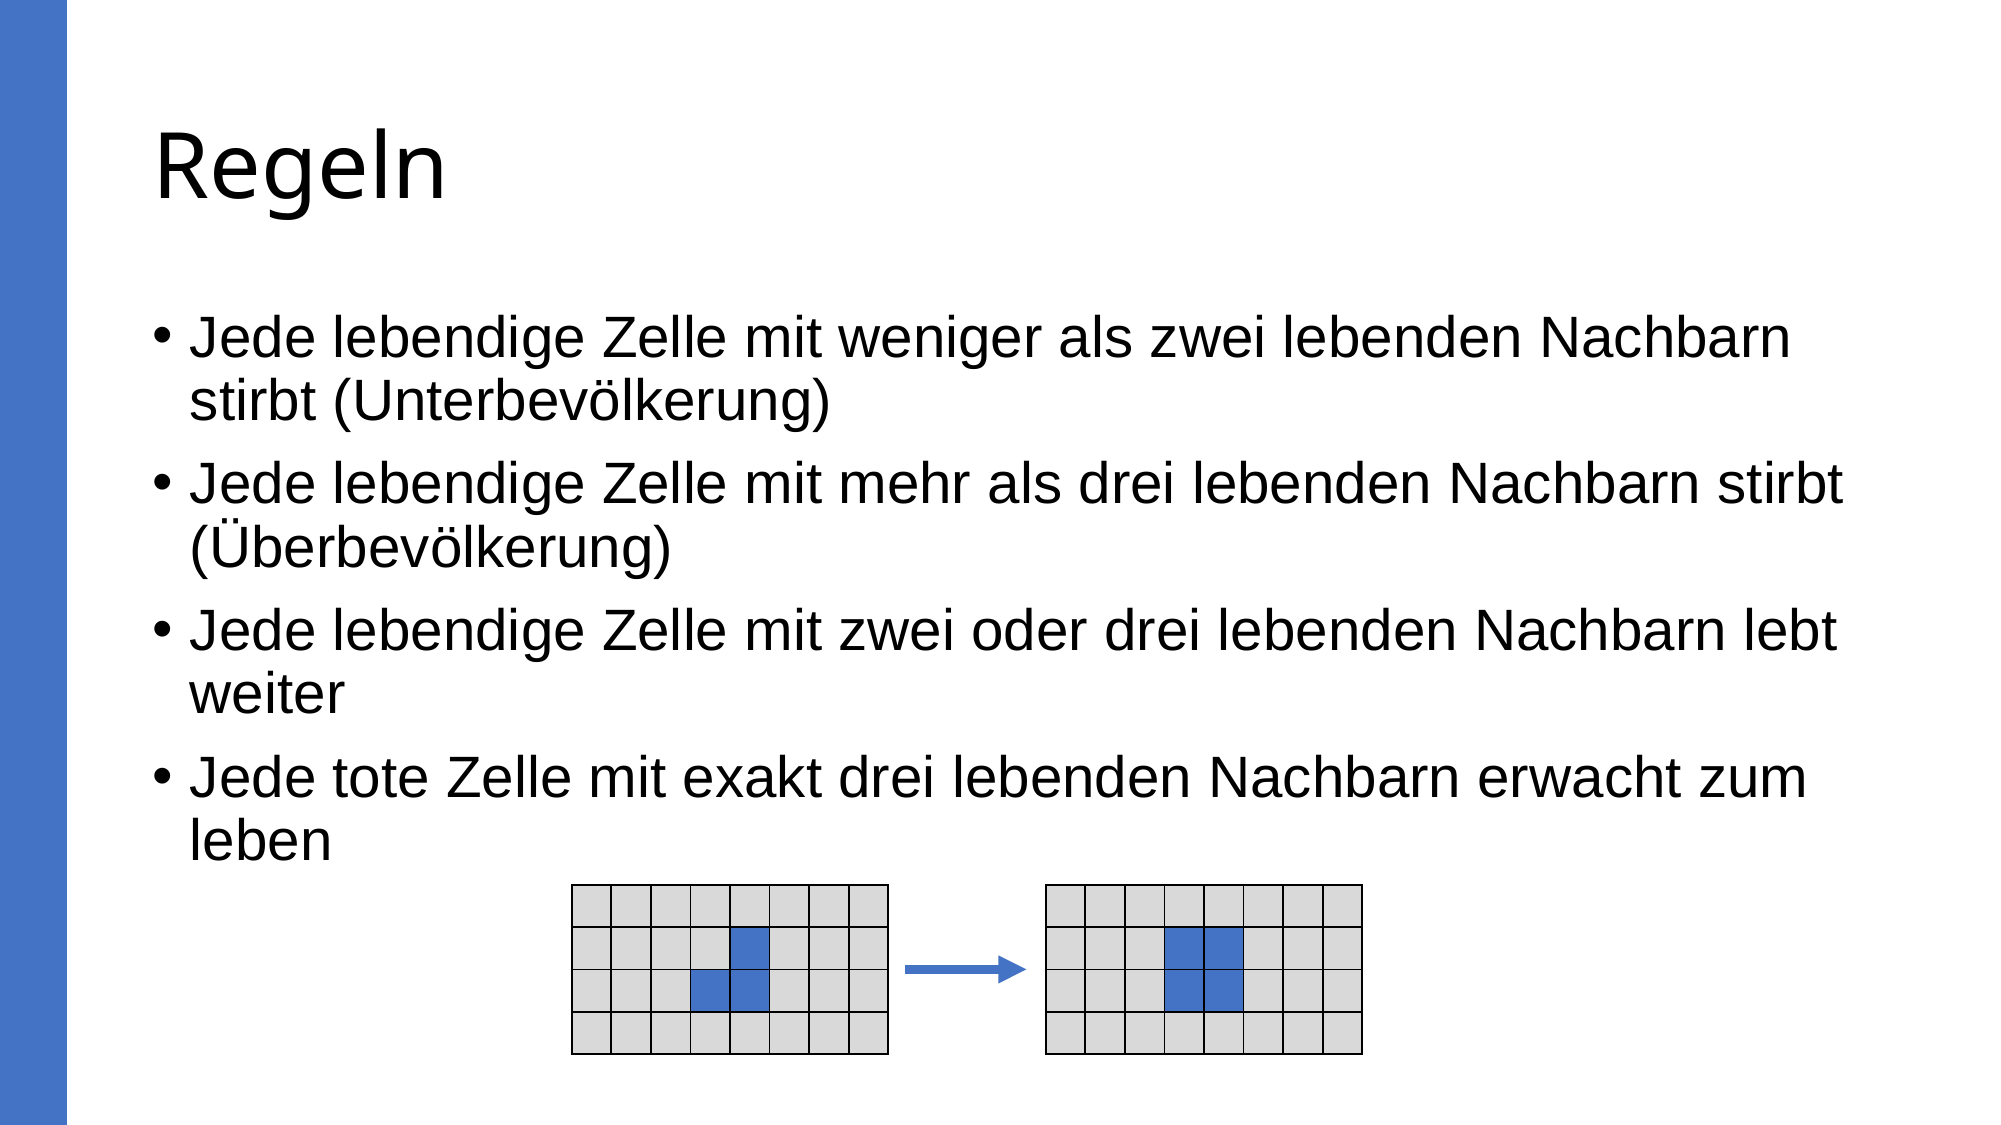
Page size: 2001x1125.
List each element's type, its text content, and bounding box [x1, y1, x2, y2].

table_header [1324, 886, 1361, 926]
table_cell [691, 1013, 729, 1053]
table_cell [612, 928, 650, 969]
table_cell [1205, 1013, 1243, 1053]
table_header [1126, 886, 1164, 926]
table_cell [810, 970, 848, 1011]
table_cell [770, 970, 808, 1011]
table_cell [1284, 1013, 1322, 1053]
table_header [1244, 886, 1282, 926]
table_cell [1244, 928, 1282, 969]
table_header [691, 886, 729, 926]
table_cell [731, 1013, 769, 1053]
table_cell [652, 1013, 690, 1053]
table_cell [1126, 970, 1164, 1011]
table_header [612, 886, 650, 926]
table_cell [1165, 970, 1203, 1011]
table_cell [1047, 970, 1084, 1011]
table_header [1284, 886, 1322, 926]
table_cell [1284, 928, 1322, 969]
table_cell [573, 1013, 610, 1053]
table_cell [731, 970, 769, 1011]
table_cell [731, 928, 769, 969]
table_cell [1205, 970, 1243, 1011]
table_cell [1086, 970, 1124, 1011]
table_header [731, 886, 769, 926]
table_cell [850, 928, 887, 969]
title Regeln [137, 59, 1863, 278]
table_cell [652, 928, 690, 969]
table_header [652, 886, 690, 926]
table_cell [612, 1013, 650, 1053]
table_cell [810, 928, 848, 969]
table_cell [1205, 928, 1243, 969]
table_header [850, 886, 887, 926]
table_cell [810, 1013, 848, 1053]
table_cell [691, 928, 729, 969]
table_cell [770, 1013, 808, 1053]
table_cell [1165, 928, 1203, 969]
table_cell [770, 928, 808, 969]
table_cell [652, 970, 690, 1011]
table_cell [1324, 1013, 1361, 1053]
table_cell [1086, 928, 1124, 969]
table_cell [691, 970, 729, 1011]
table_cell [1324, 970, 1361, 1011]
table_cell [850, 970, 887, 1011]
table_header [573, 886, 610, 926]
table_cell [573, 970, 610, 1011]
table_cell [1126, 1013, 1164, 1053]
table_cell [850, 1013, 887, 1053]
table_header [1047, 886, 1084, 926]
table_cell [1047, 1013, 1084, 1053]
table_cell [1126, 928, 1164, 969]
table_header [1165, 886, 1203, 926]
table_header [1086, 886, 1124, 926]
table_header [810, 886, 848, 926]
table_cell [1244, 970, 1282, 1011]
table_cell [573, 928, 610, 969]
table_cell [1086, 1013, 1124, 1053]
table_cell [612, 970, 650, 1011]
table_cell [1165, 1013, 1203, 1053]
table_cell [1244, 1013, 1282, 1053]
table_header [770, 886, 808, 926]
list Jede lebendige Zelle mit weniger als zwei lebenden Nachbarn stirbt (Unterbevölkerung) Jede lebendige Zelle mit mehr als drei lebenden Nachbarn stirbt (Überbevölkerung) Jede lebendige Zelle mit zwei oder drei lebenden Nachbarn lebt weiter Jede tote Zelle mit exakt drei lebenden Nachbarn erwacht zum leben [137, 299, 1863, 1014]
table_cell [1047, 928, 1084, 969]
table_header [1205, 886, 1243, 926]
table_cell [1284, 970, 1322, 1011]
table_cell [1324, 928, 1361, 969]
